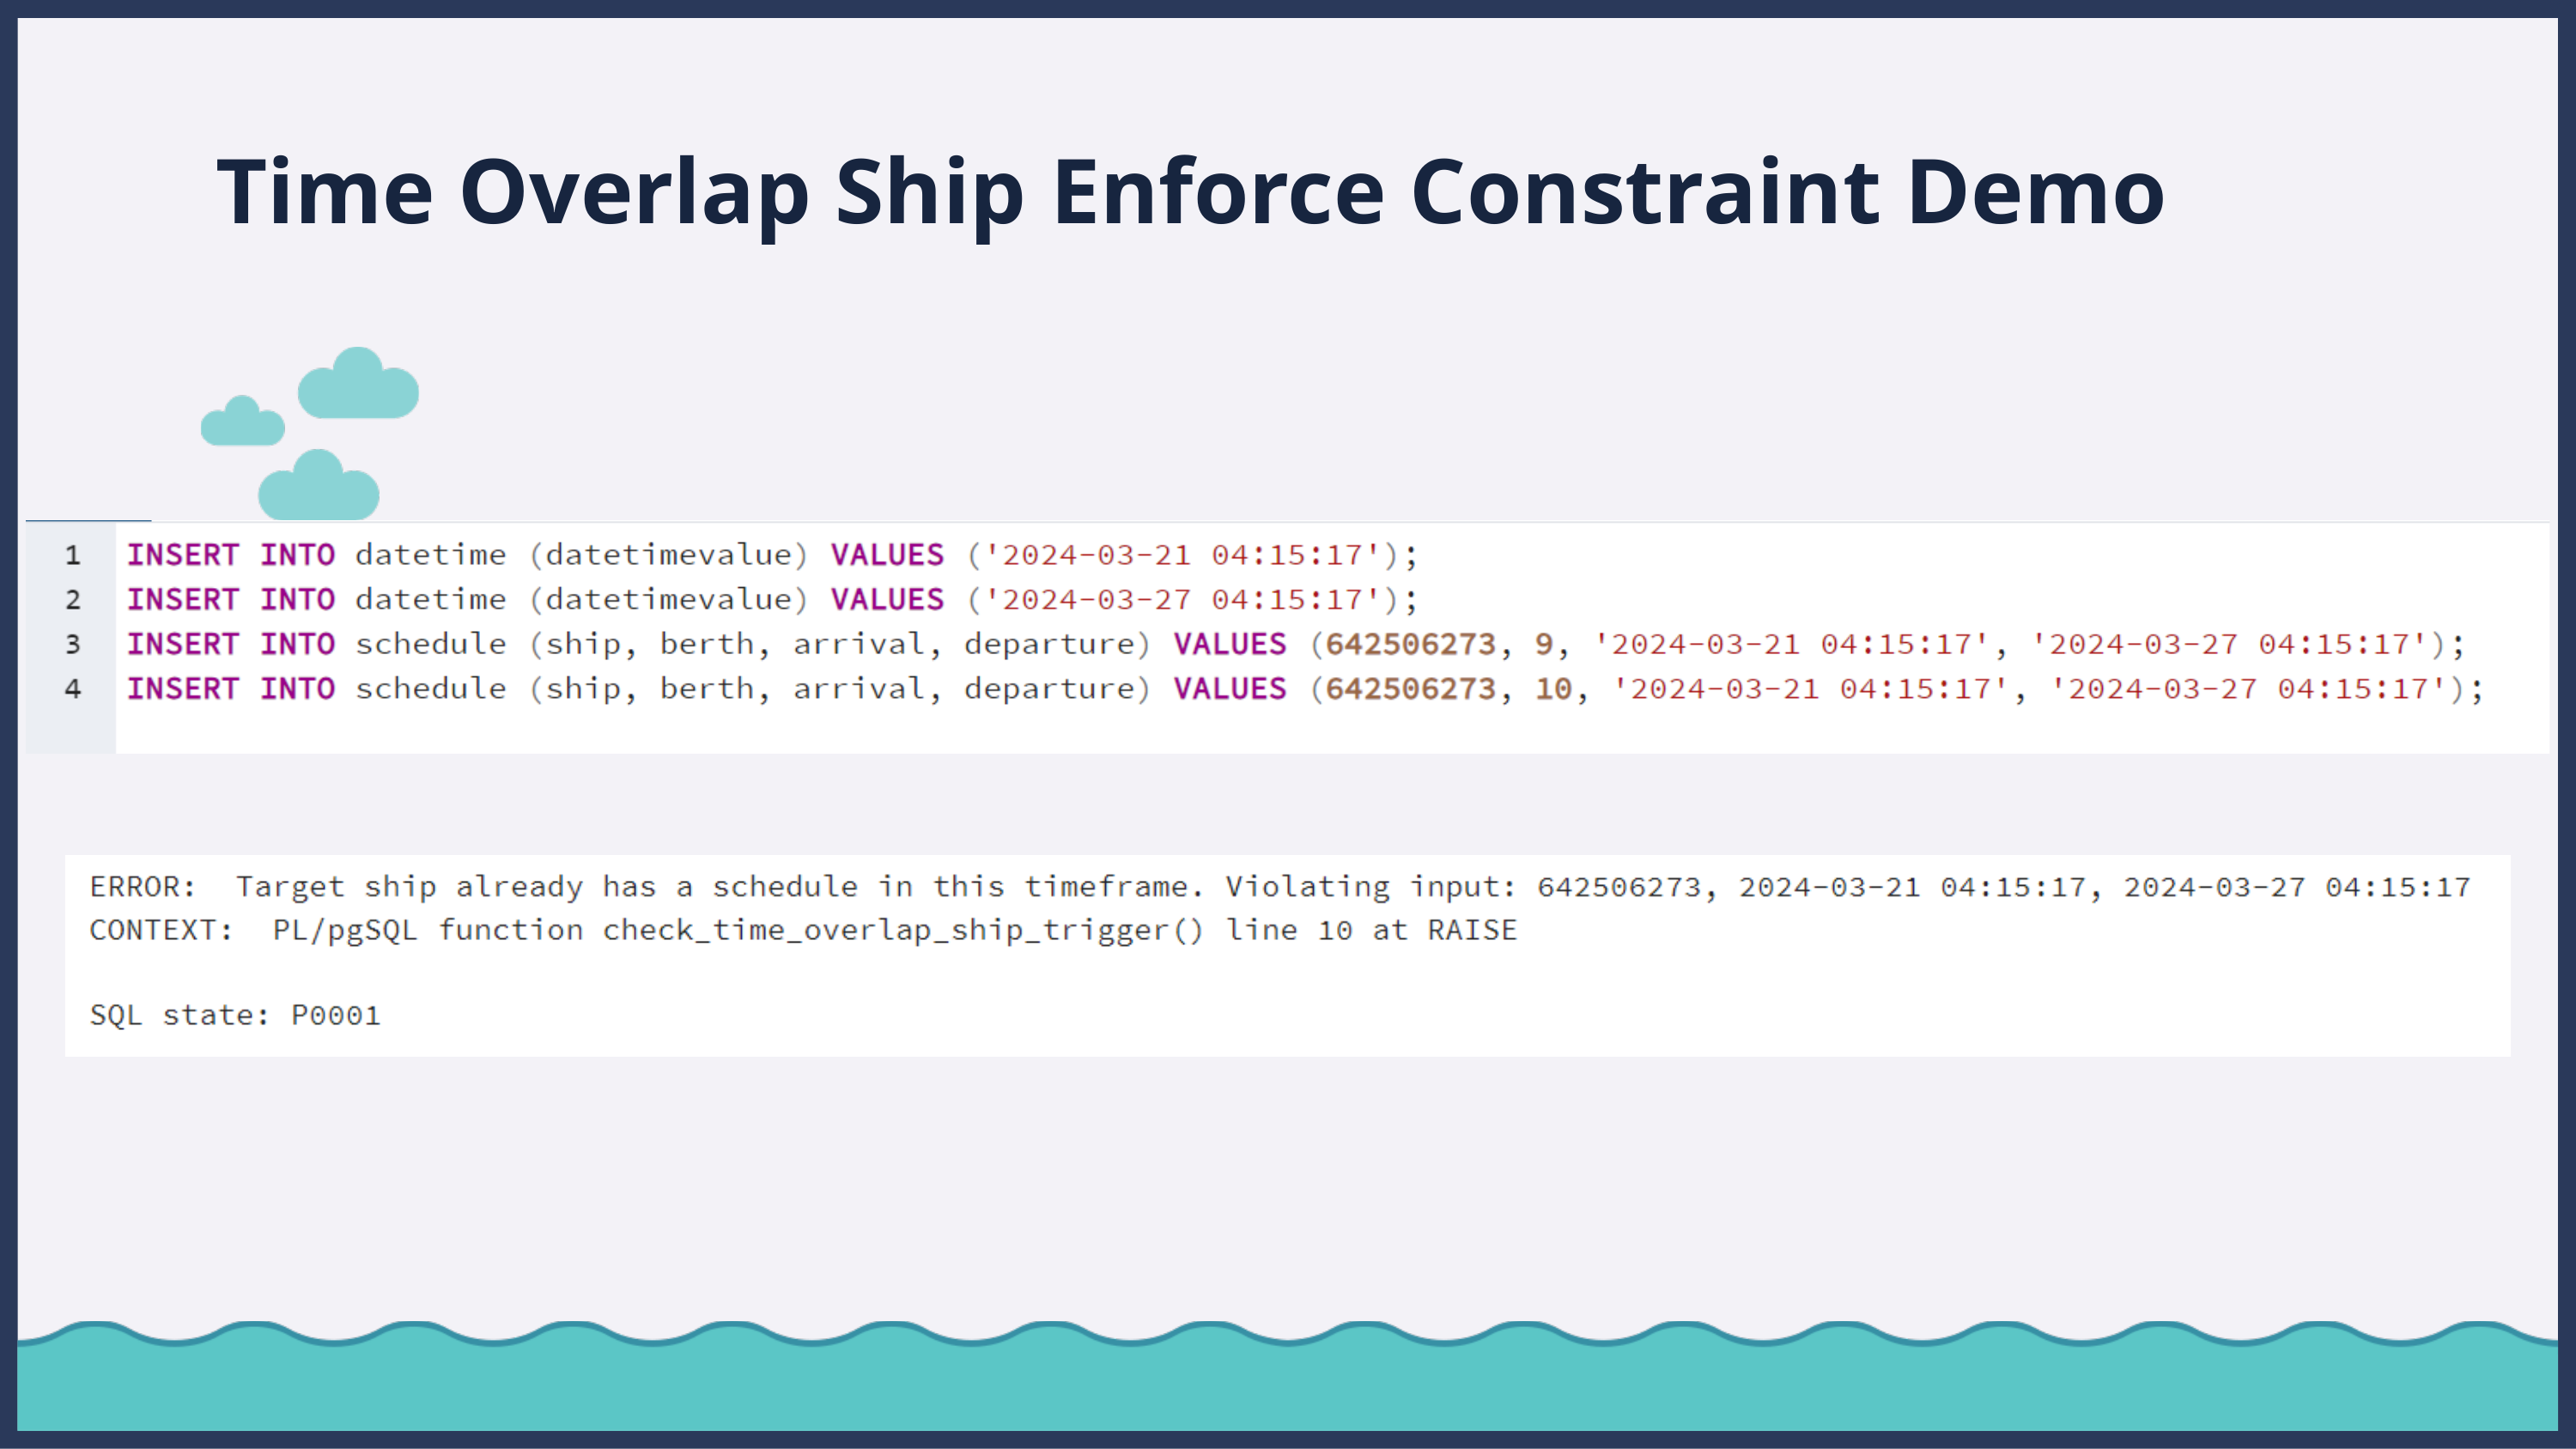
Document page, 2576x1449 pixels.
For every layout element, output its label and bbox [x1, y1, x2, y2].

text_box [0, 0, 2576, 1449]
